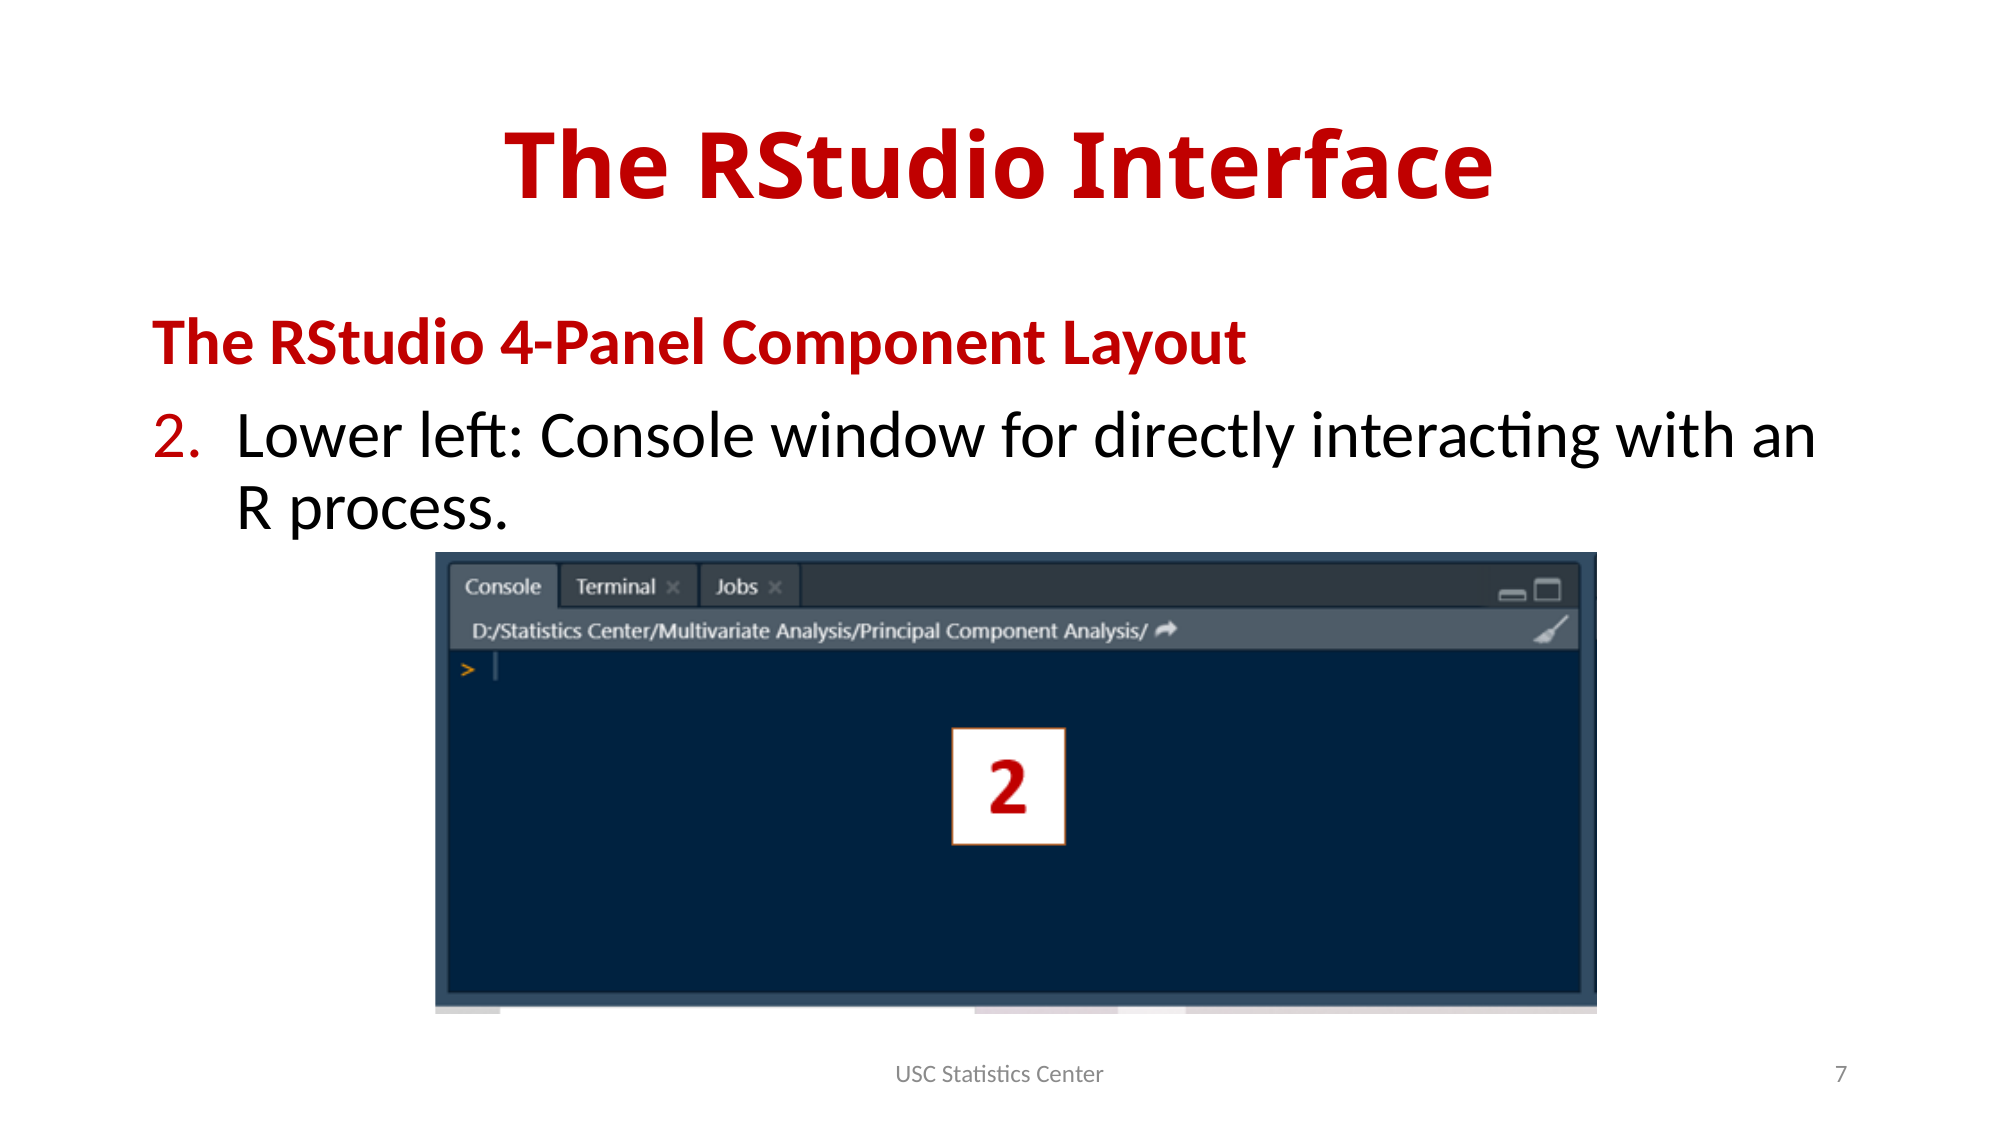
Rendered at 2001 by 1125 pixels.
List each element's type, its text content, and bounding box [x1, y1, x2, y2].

title The RStudio Interface [137, 59, 1863, 278]
list The RStudio 4-Panel Component Layout Lower left: Console window for directly interacting with an R process. [137, 299, 1863, 1014]
footer USC Statistics Center [662, 1042, 1338, 1103]
picture [435, 552, 1597, 1014]
slide_number 7 [1412, 1042, 1863, 1103]
